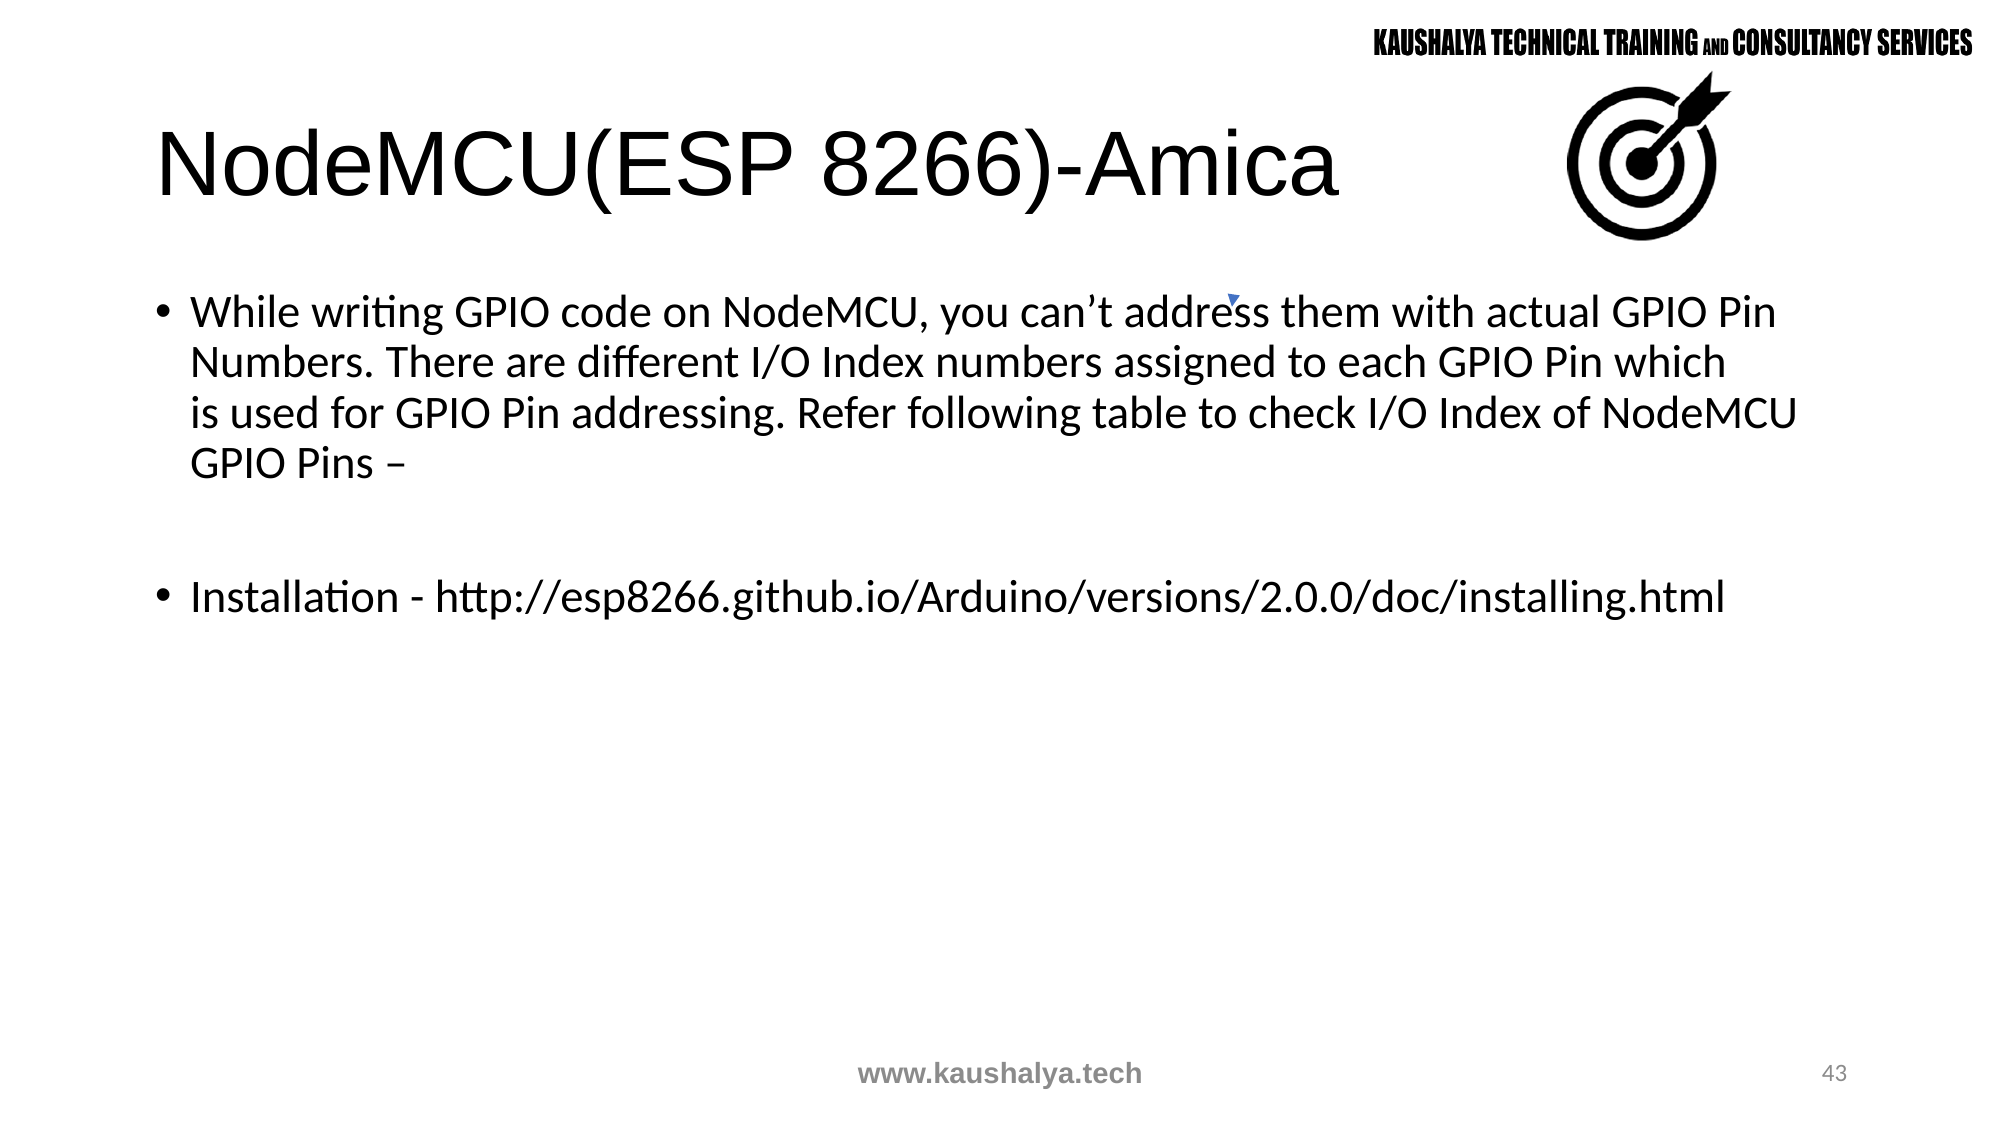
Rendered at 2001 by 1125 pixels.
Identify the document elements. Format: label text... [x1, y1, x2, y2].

footer www.kaushalya.tech [663, 1041, 1338, 1103]
title NodeMCU(ESP 8266)-Amica [140, 53, 1863, 278]
list While writing GPIO code on NodeMCU, you can’t address them with actual GPIO Pin Numbers. There are different I/O Index numbers assigned to each GPIO Pin which is used for GPIO Pin addressing. Refer following table to check I/O Index of NodeMCU GPIO Pins – Installation - http://esp8266.github.io/Arduino/versions/2.0.0/doc/installing.html [140, 280, 1863, 1014]
picture [1343, 3, 1999, 250]
slide_number 43 [1413, 1041, 1863, 1103]
